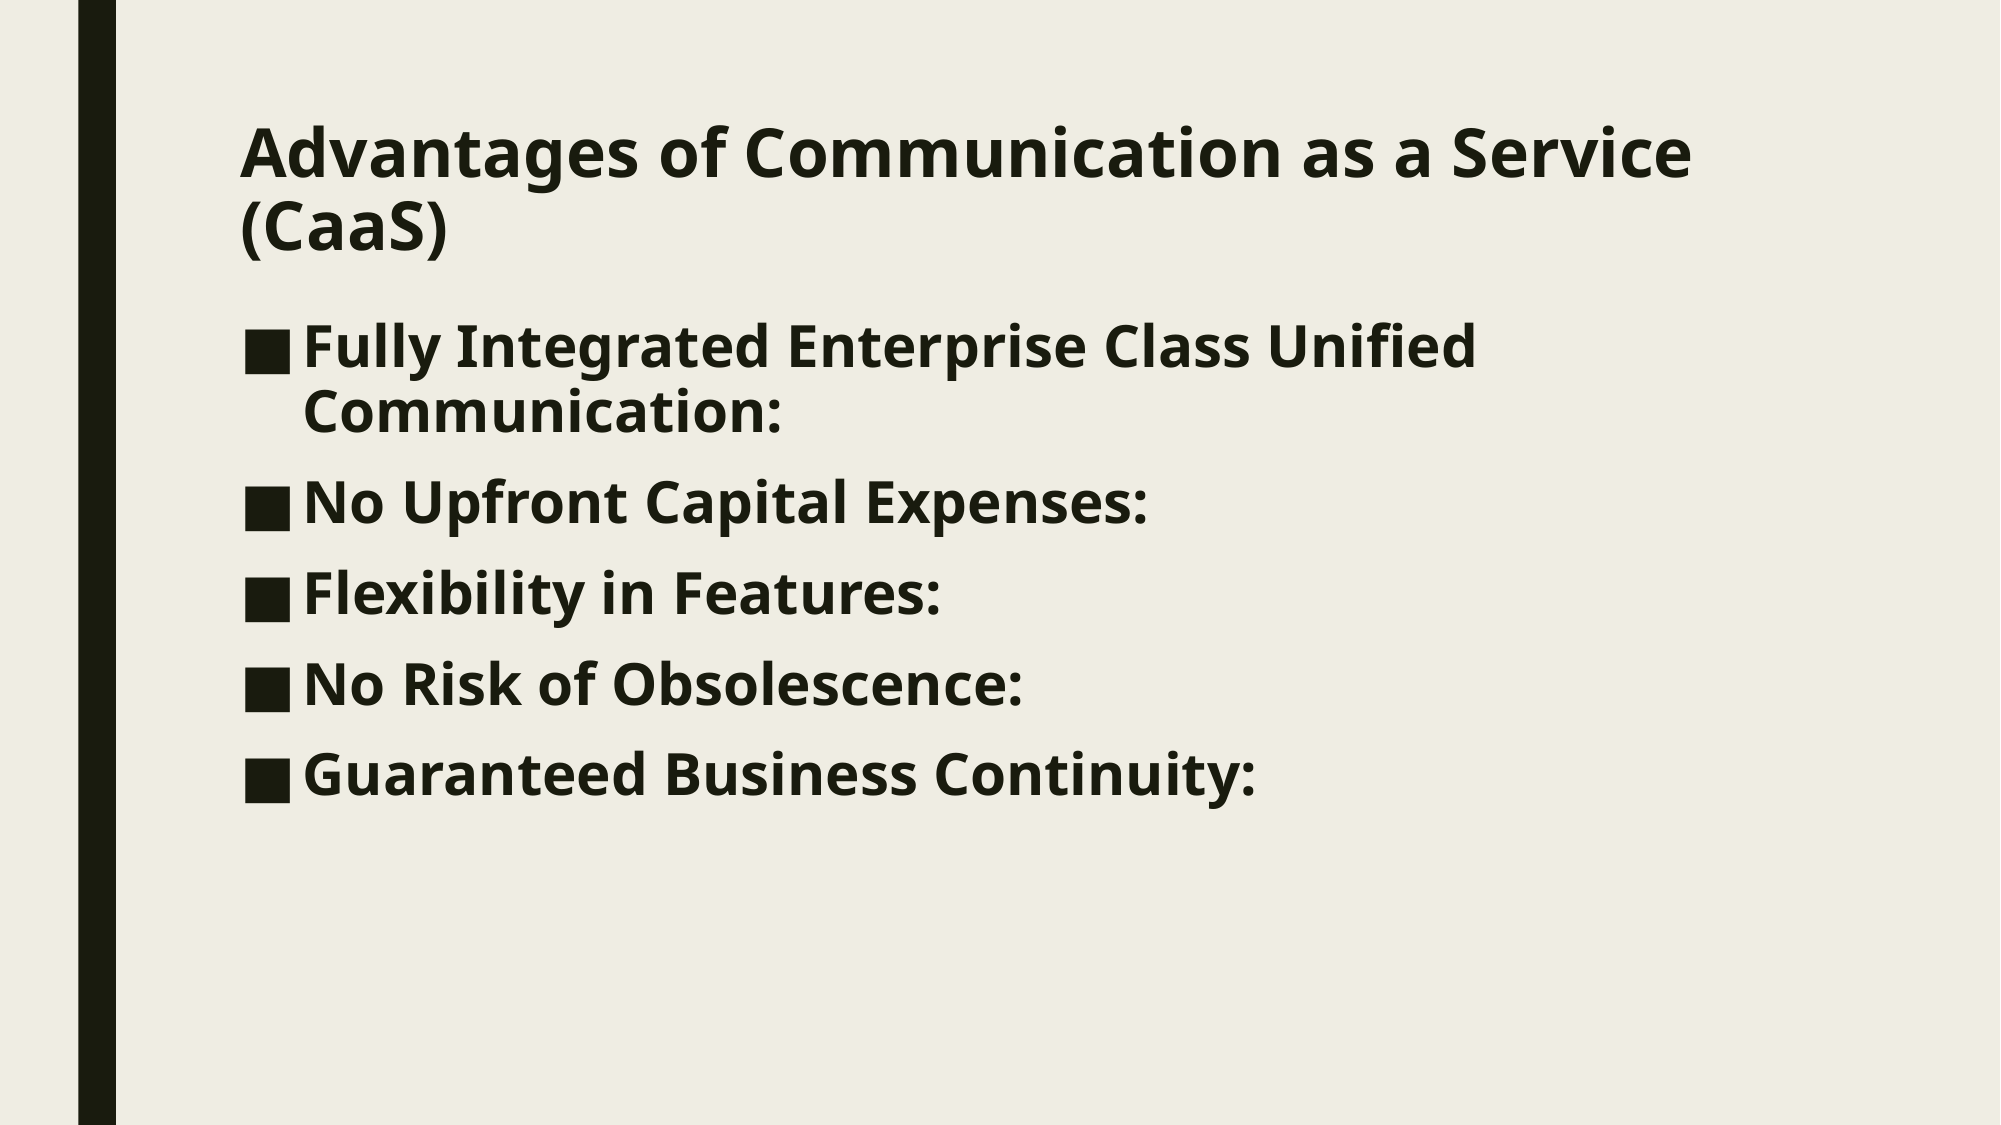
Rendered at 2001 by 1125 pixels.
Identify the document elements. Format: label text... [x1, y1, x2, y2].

title Advantages of Communication as a Service (CaaS) [225, 112, 1800, 307]
list Fully Integrated Enterprise Class Unified Communication: No Upfront Capital Expenses: Flexibility in Features: No Risk of Obsolescence: Guaranteed Business Continuity: [225, 307, 1800, 963]
